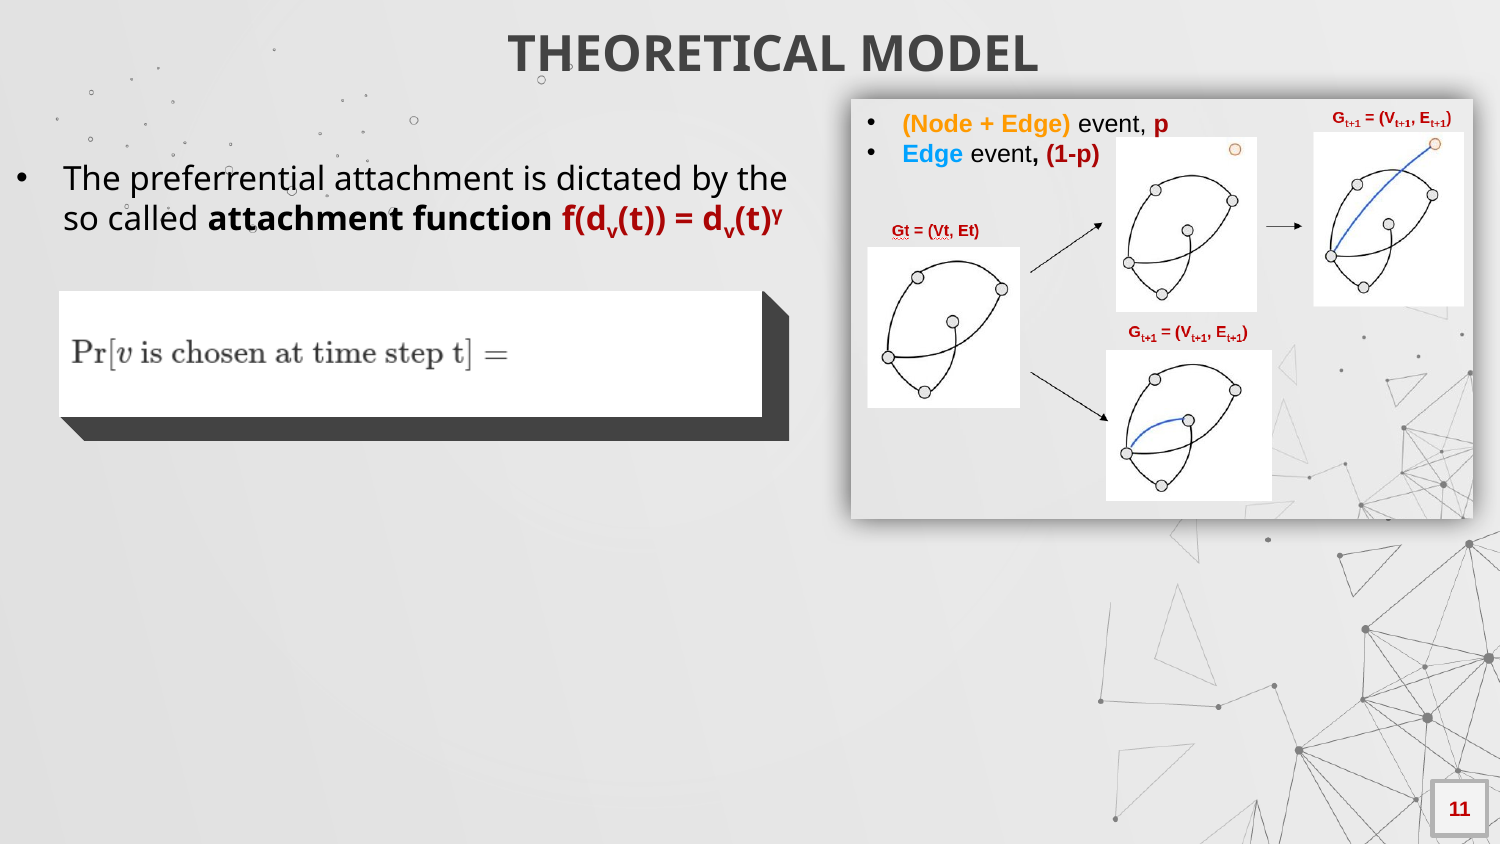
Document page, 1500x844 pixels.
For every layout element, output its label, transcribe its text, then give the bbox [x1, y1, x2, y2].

text_box 11 [1430, 779, 1489, 838]
picture [0, 0, 1500, 844]
text_box [68, 291, 790, 441]
text_box The preferrential attachment is dictated by the so called attachment function f(dv(t)) = dv(t)γ [1, 150, 820, 251]
text_box THEORETICAL MODEL [163, 6, 1384, 105]
